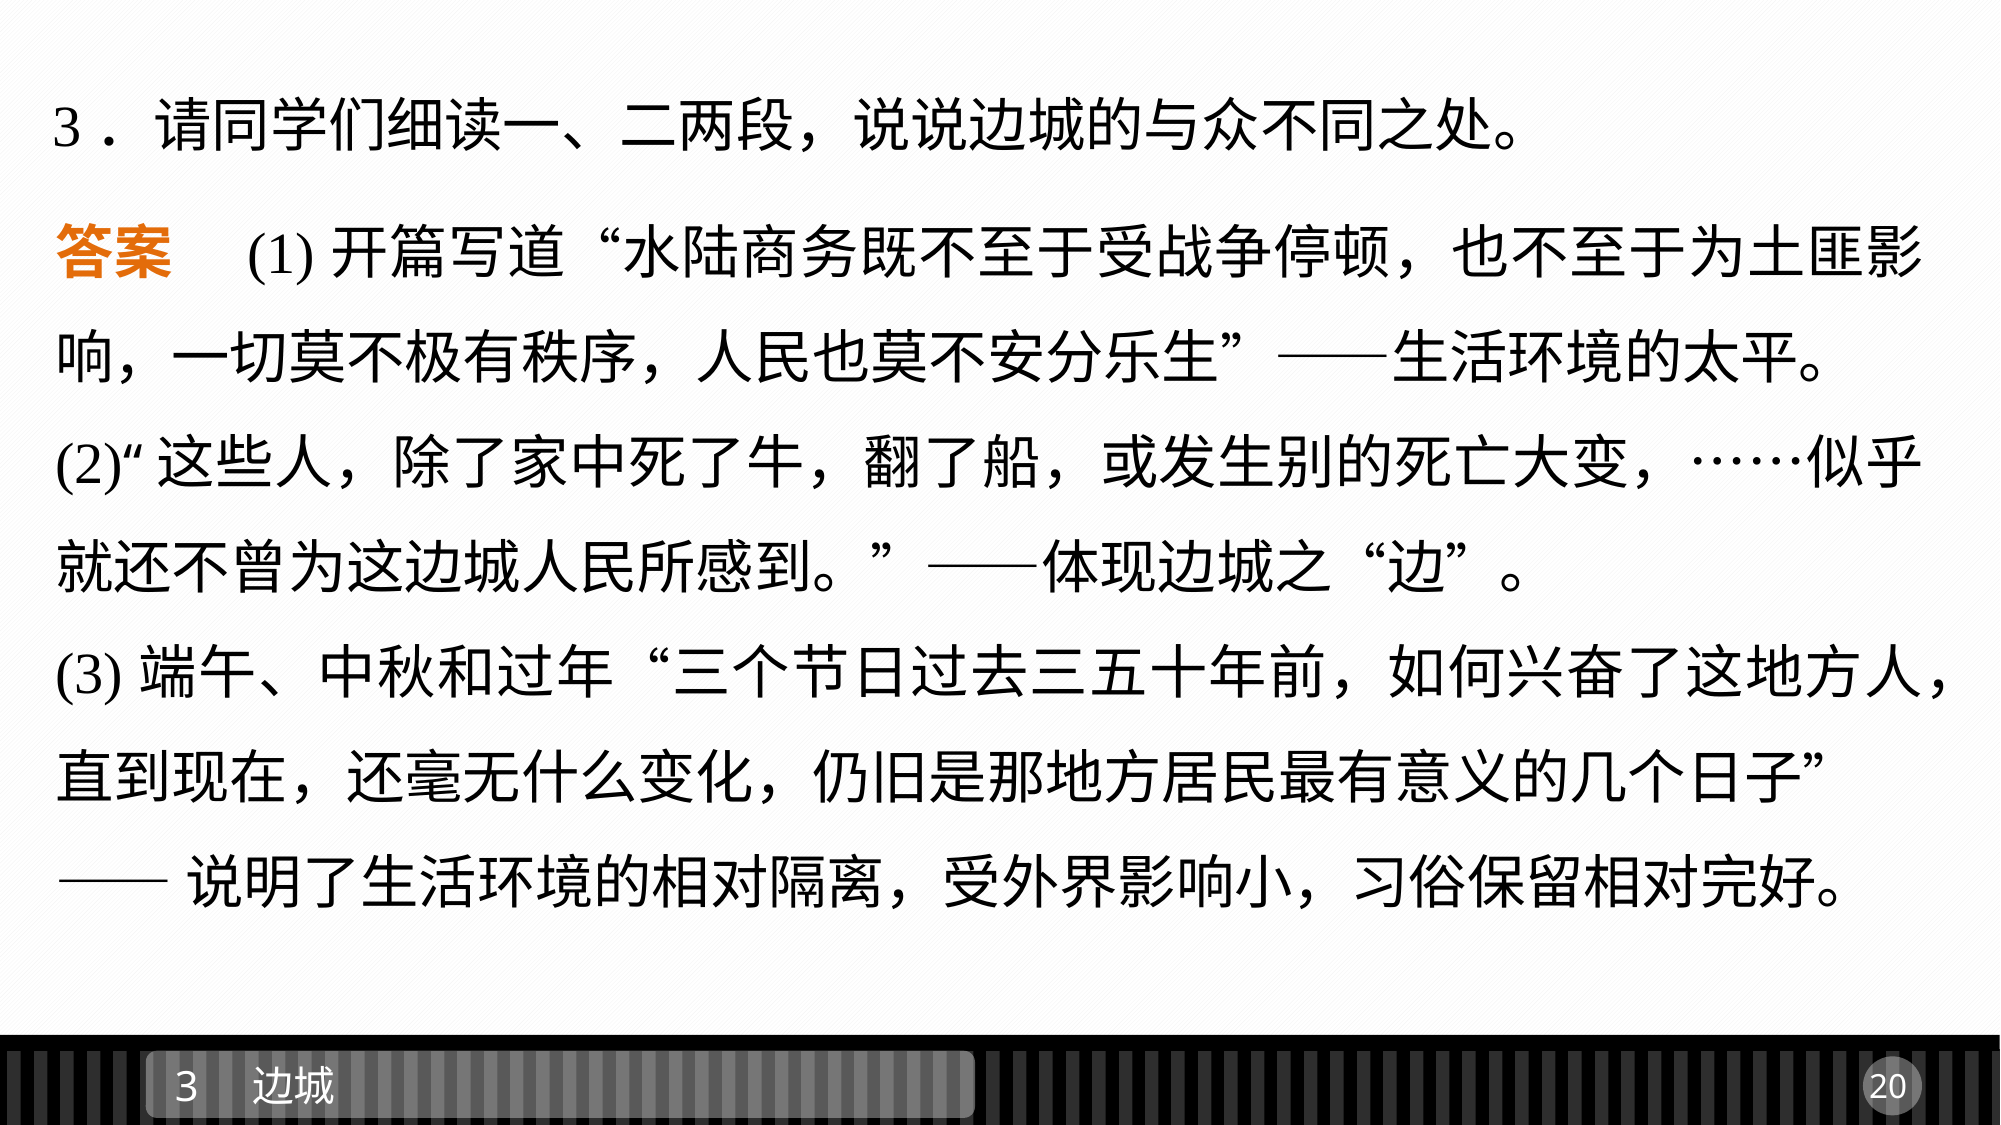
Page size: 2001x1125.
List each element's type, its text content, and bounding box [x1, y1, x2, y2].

text_box 3．请同学们细读一、二两段，说说边城的与众不同之处。 [37, 11, 1930, 166]
text_box 答案 (1)开篇写道“水陆商务既不至于受战争停顿，也不至于为土匪影响，一切莫不极有秩序，人民也莫不安分乐生”——生活环境的太平。 (2)“这些人，除了家中死了牛，翻了船，或发生别的死亡大变，……似乎就还不曾为这边城人民所感到。”——体现边城之“边”。 (3)端午、中秋和过年“三个节日过去三五十年前，如何兴奋了这地方人，直到现在，还毫无什么变化，仍旧是那地方居民最有意义的几个日子” ——说明了生活环境的相对隔离，受外界影响小，习俗保留相对完好。 [40, 172, 1939, 923]
